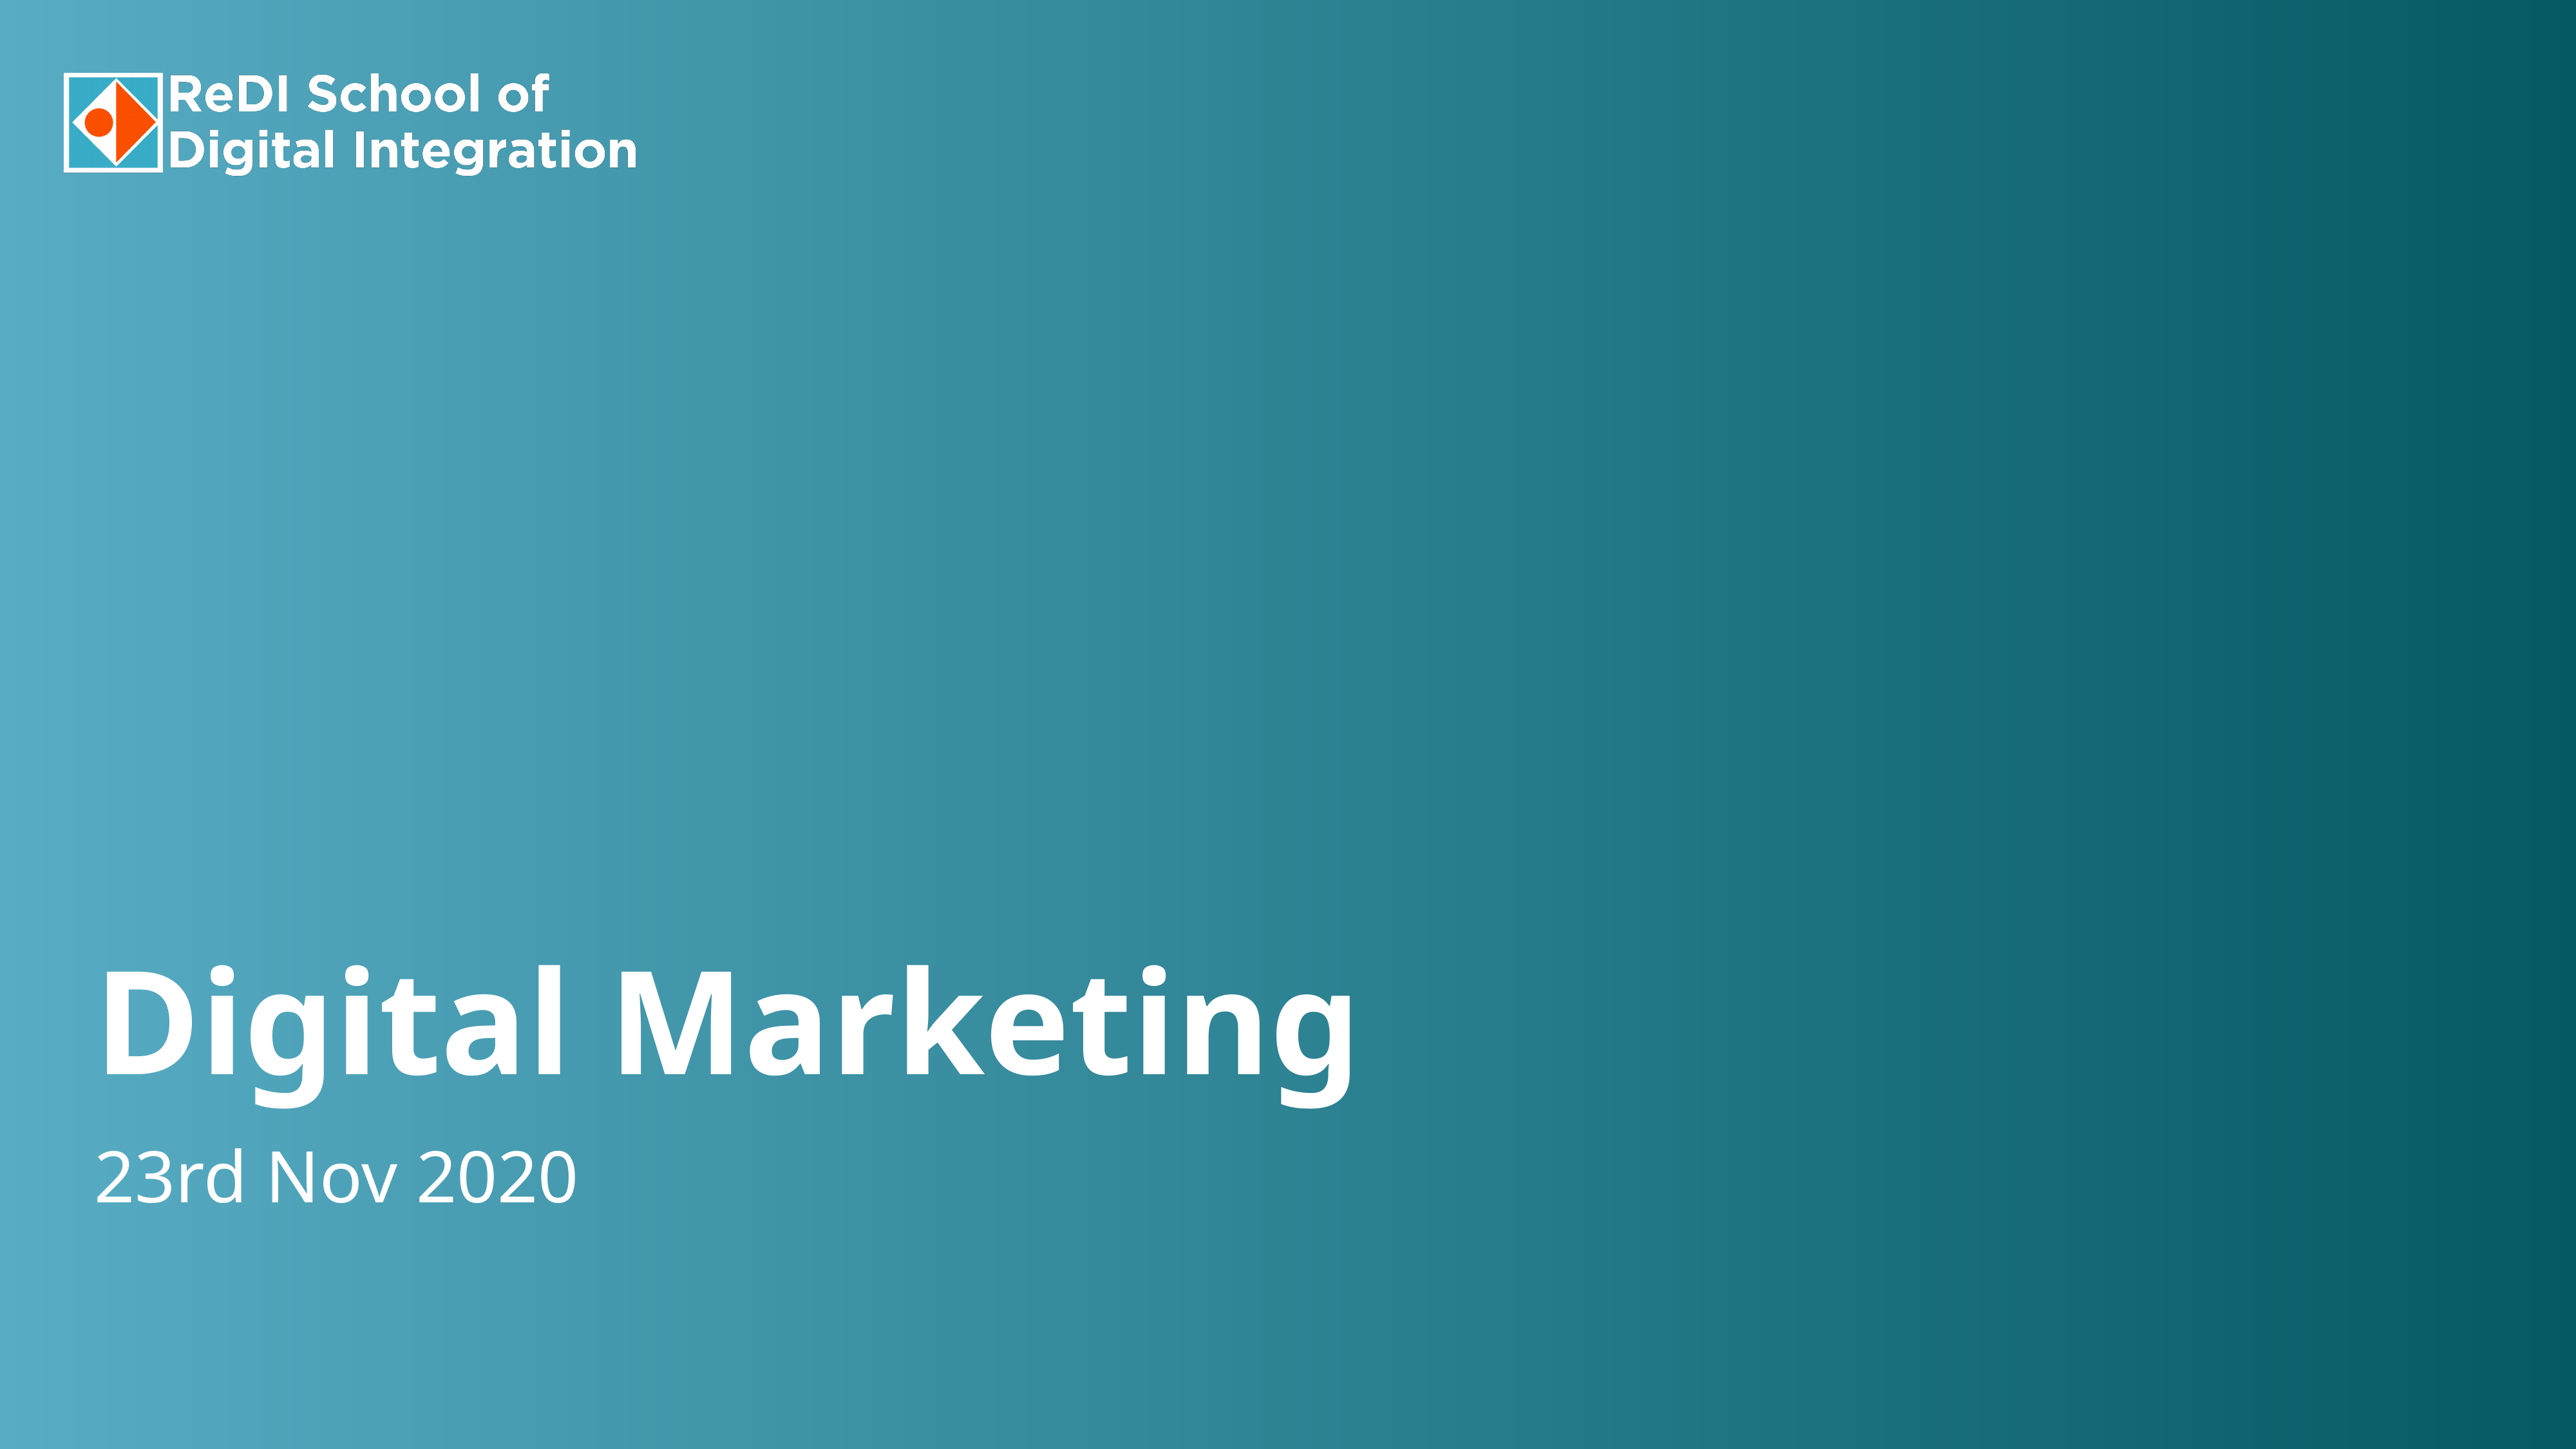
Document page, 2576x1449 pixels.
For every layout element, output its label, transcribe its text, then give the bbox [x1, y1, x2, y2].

picture [64, 67, 638, 176]
text_box 23rd Nov 2020 [68, 1145, 2508, 1204]
text_box Digital Marketing [68, 914, 2508, 1119]
